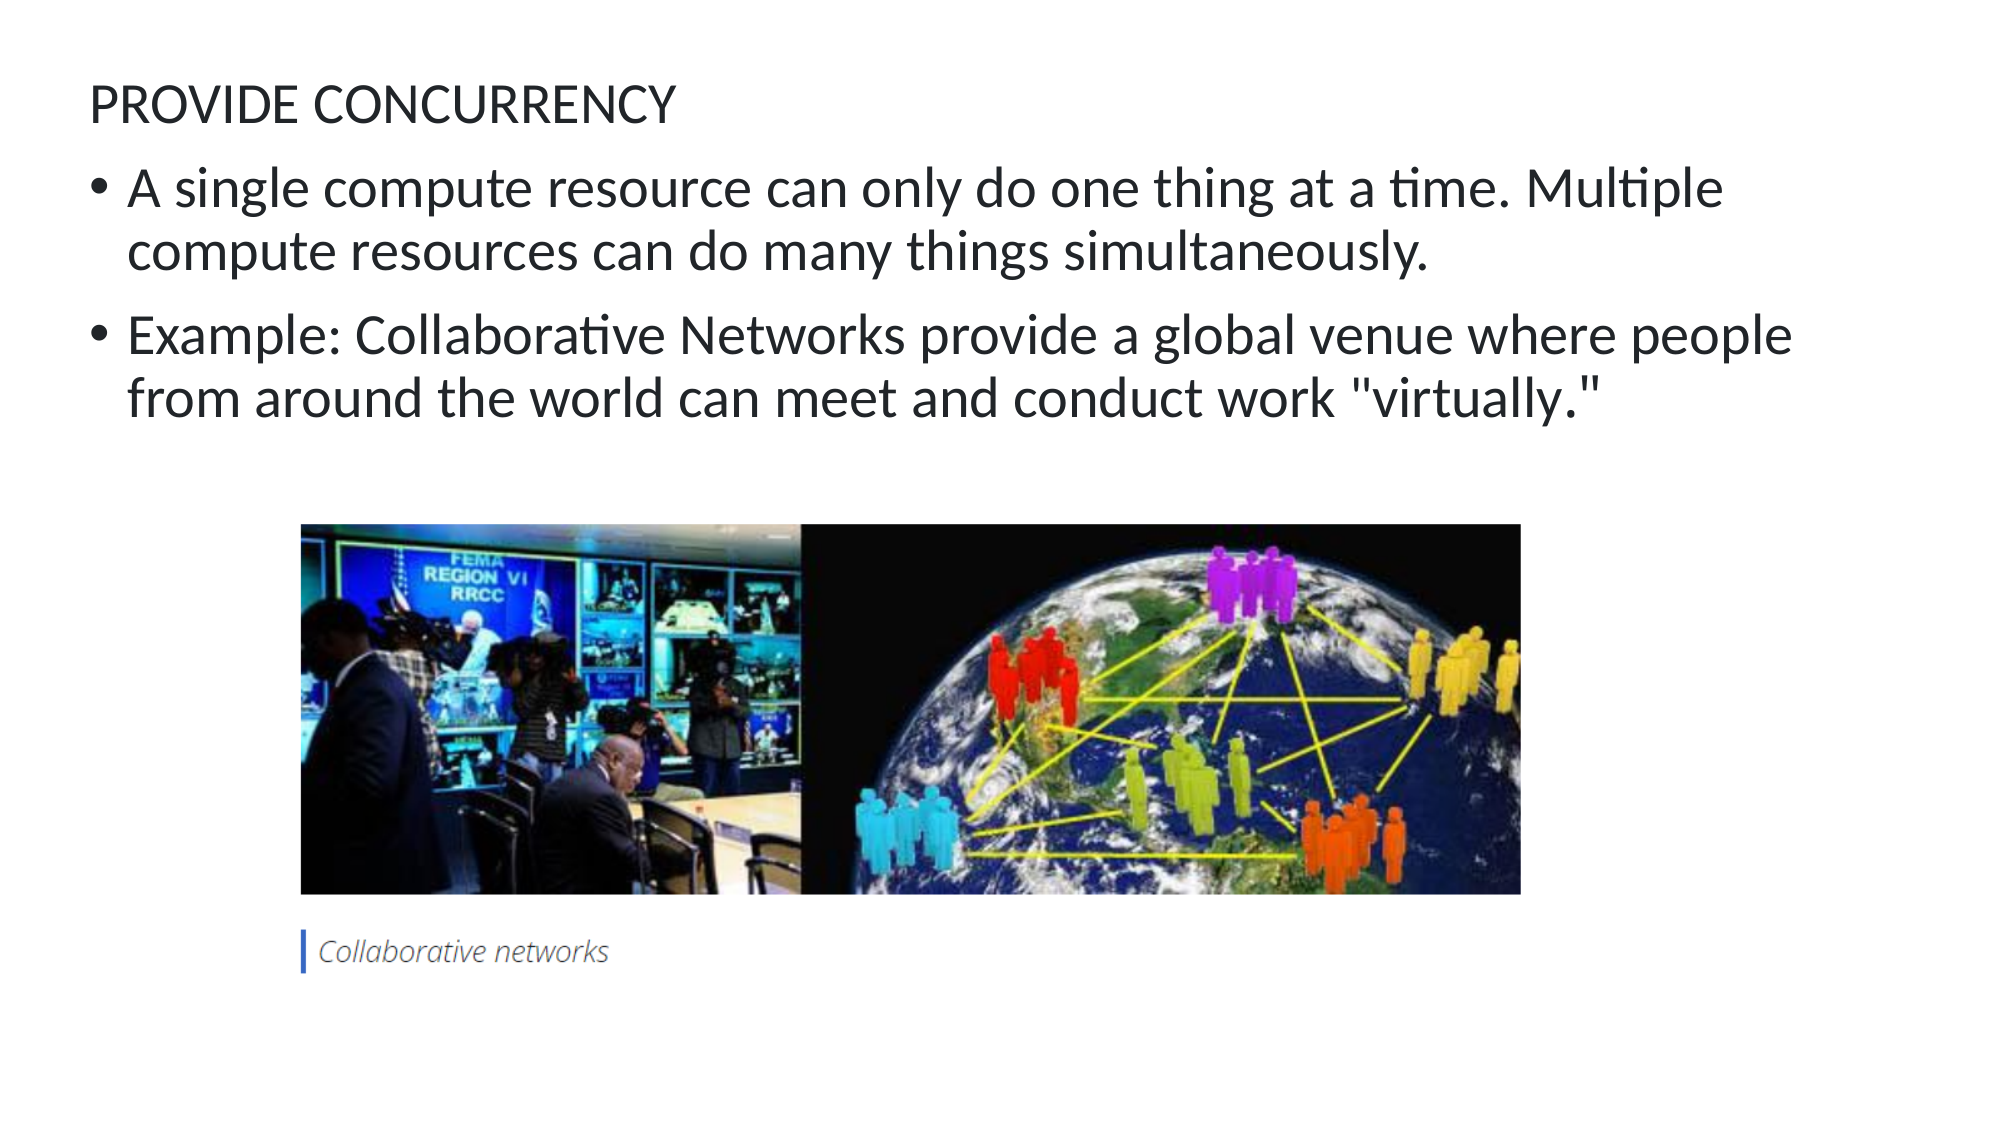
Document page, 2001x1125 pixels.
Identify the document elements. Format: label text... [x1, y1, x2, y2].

picture [240, 508, 1636, 982]
text_box PROVIDE CONCURRENCY A single compute resource can only do one thing at a time. Multiple compute resources can do many things simultaneously. Example: Collaborative Networks provide a global venue where people from around the world can meet and conduct work "virtually." [75, 66, 1863, 1014]
